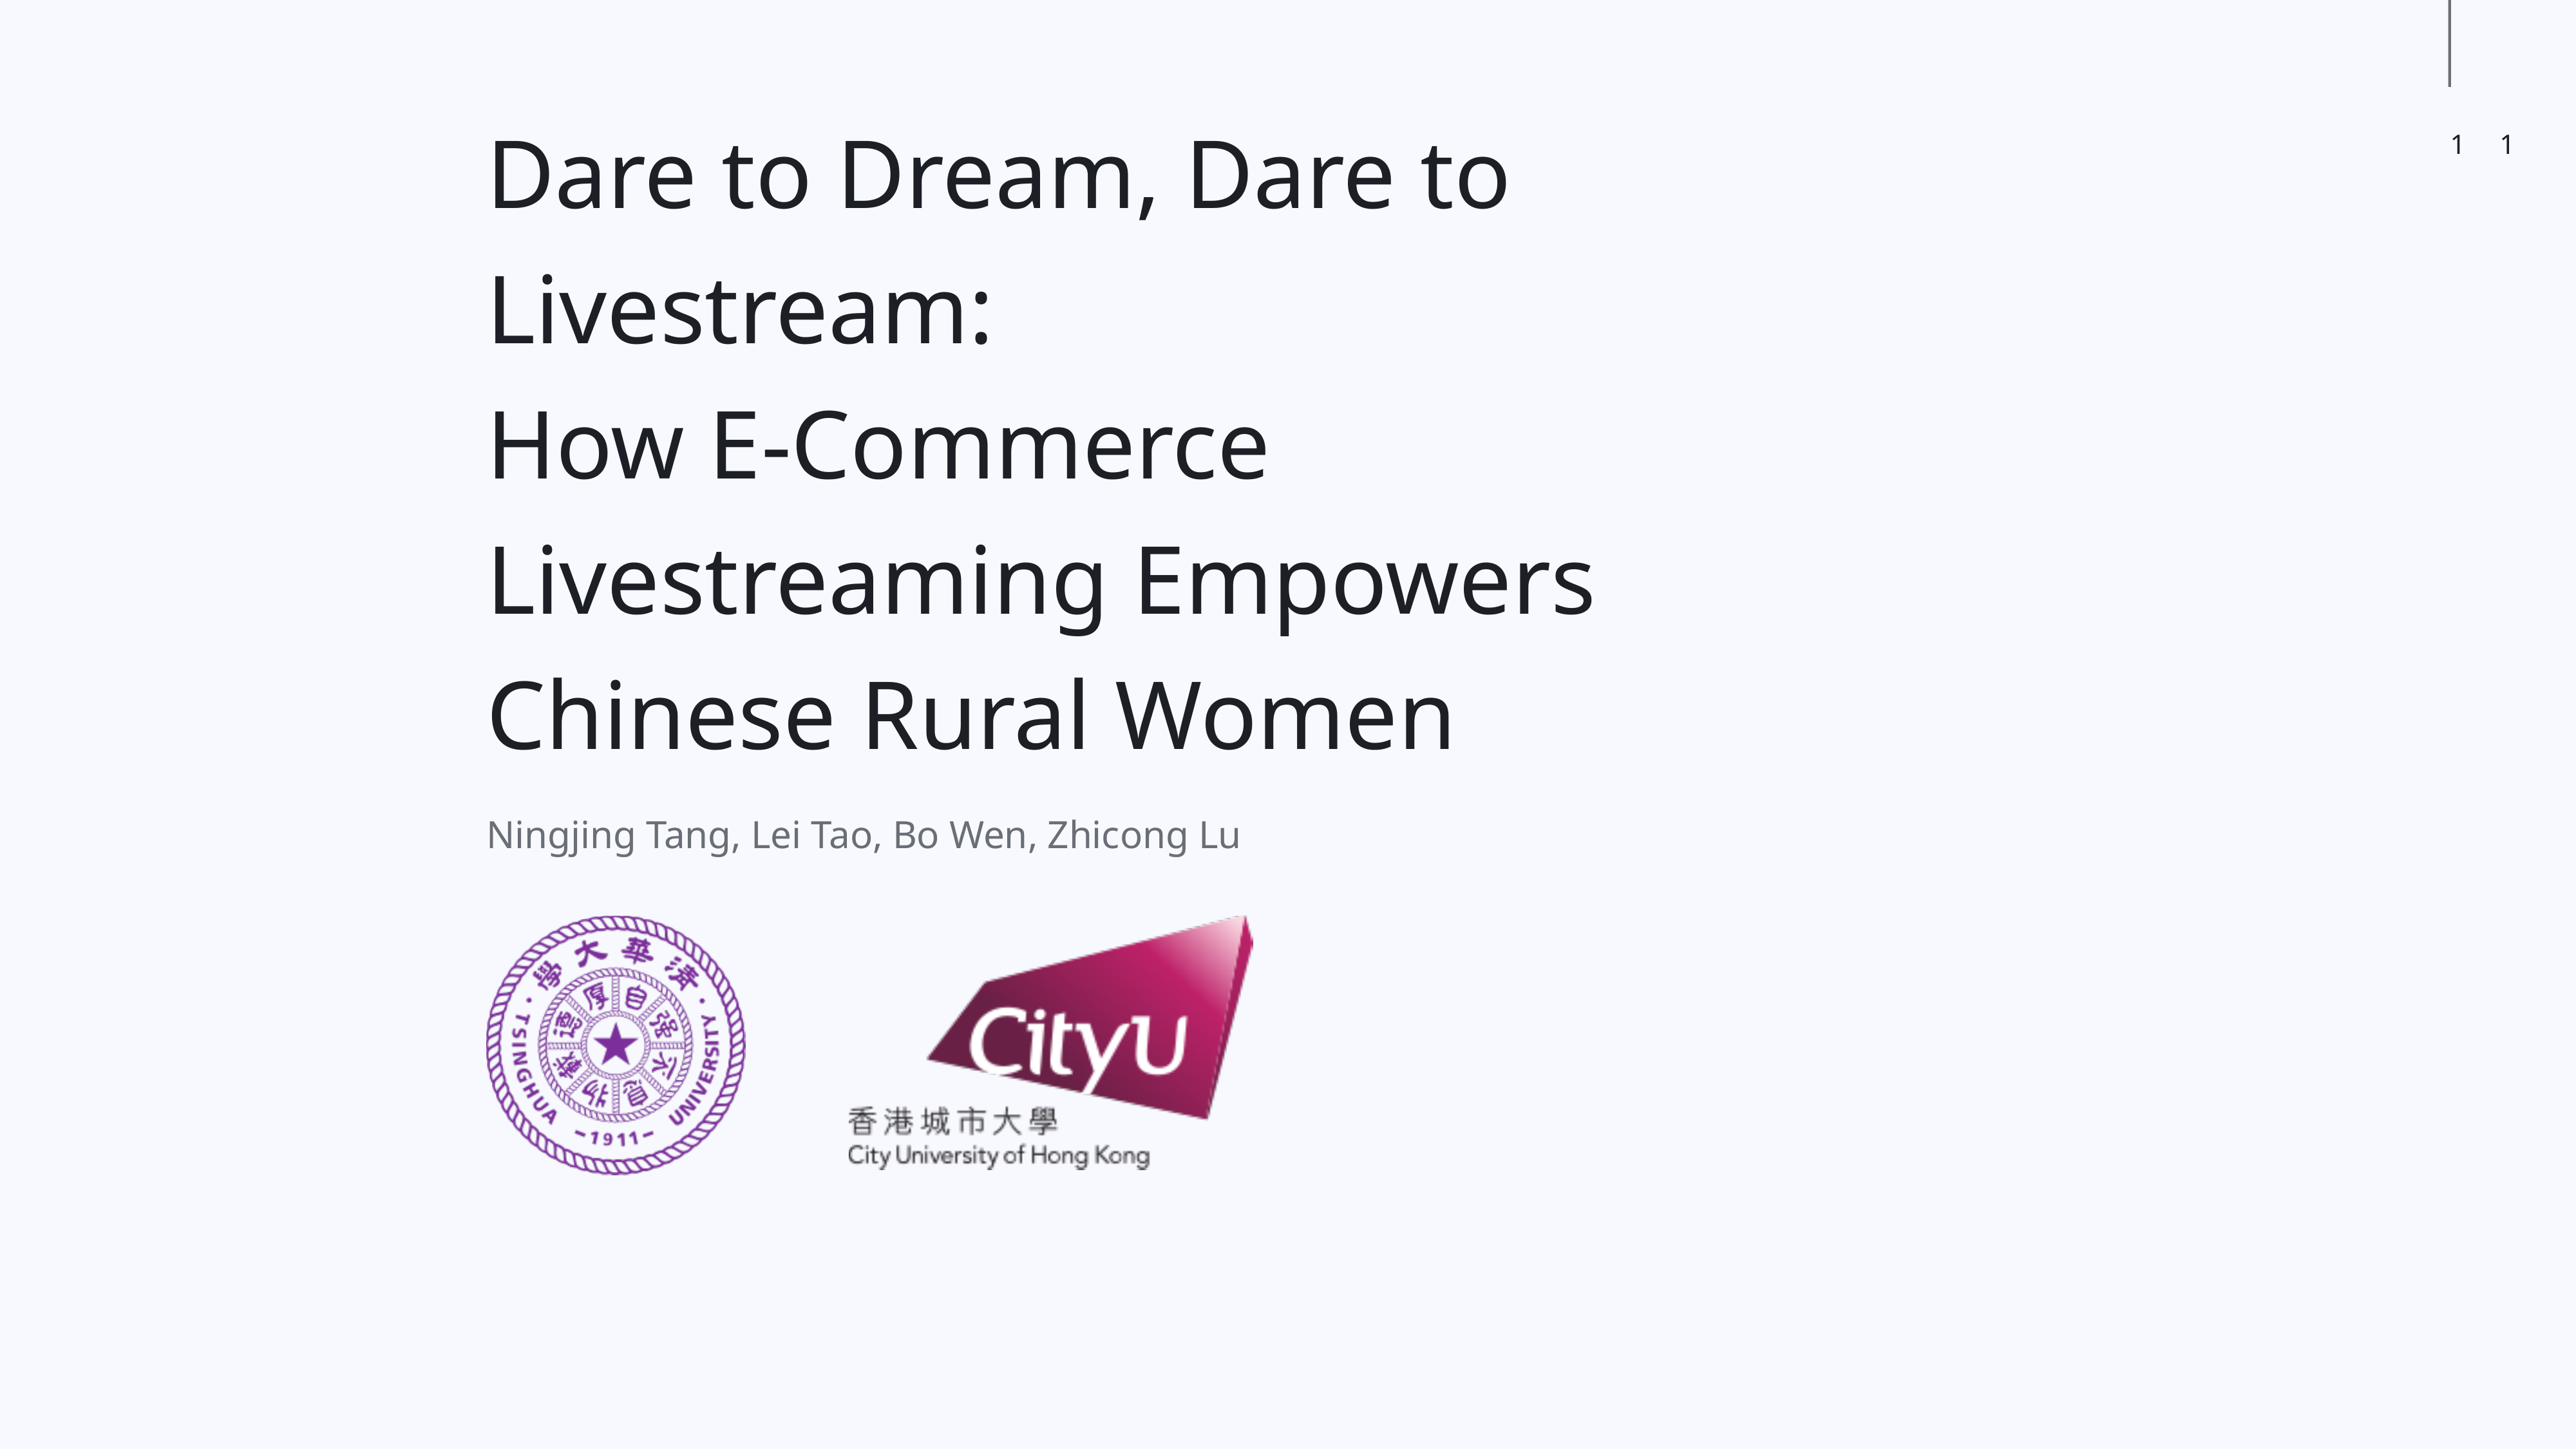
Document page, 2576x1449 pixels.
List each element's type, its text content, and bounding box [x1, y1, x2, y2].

picture [849, 914, 1253, 1170]
text_box Ningjing Tang, Lei Tao, Bo Wen, Zhicong Lu [486, 788, 1584, 856]
text_box Dare to Dream, Dare to Livestream: How E-Commerce Livestreaming Empowers Chinese Rural Women [486, 92, 1885, 768]
picture [486, 916, 746, 1176]
